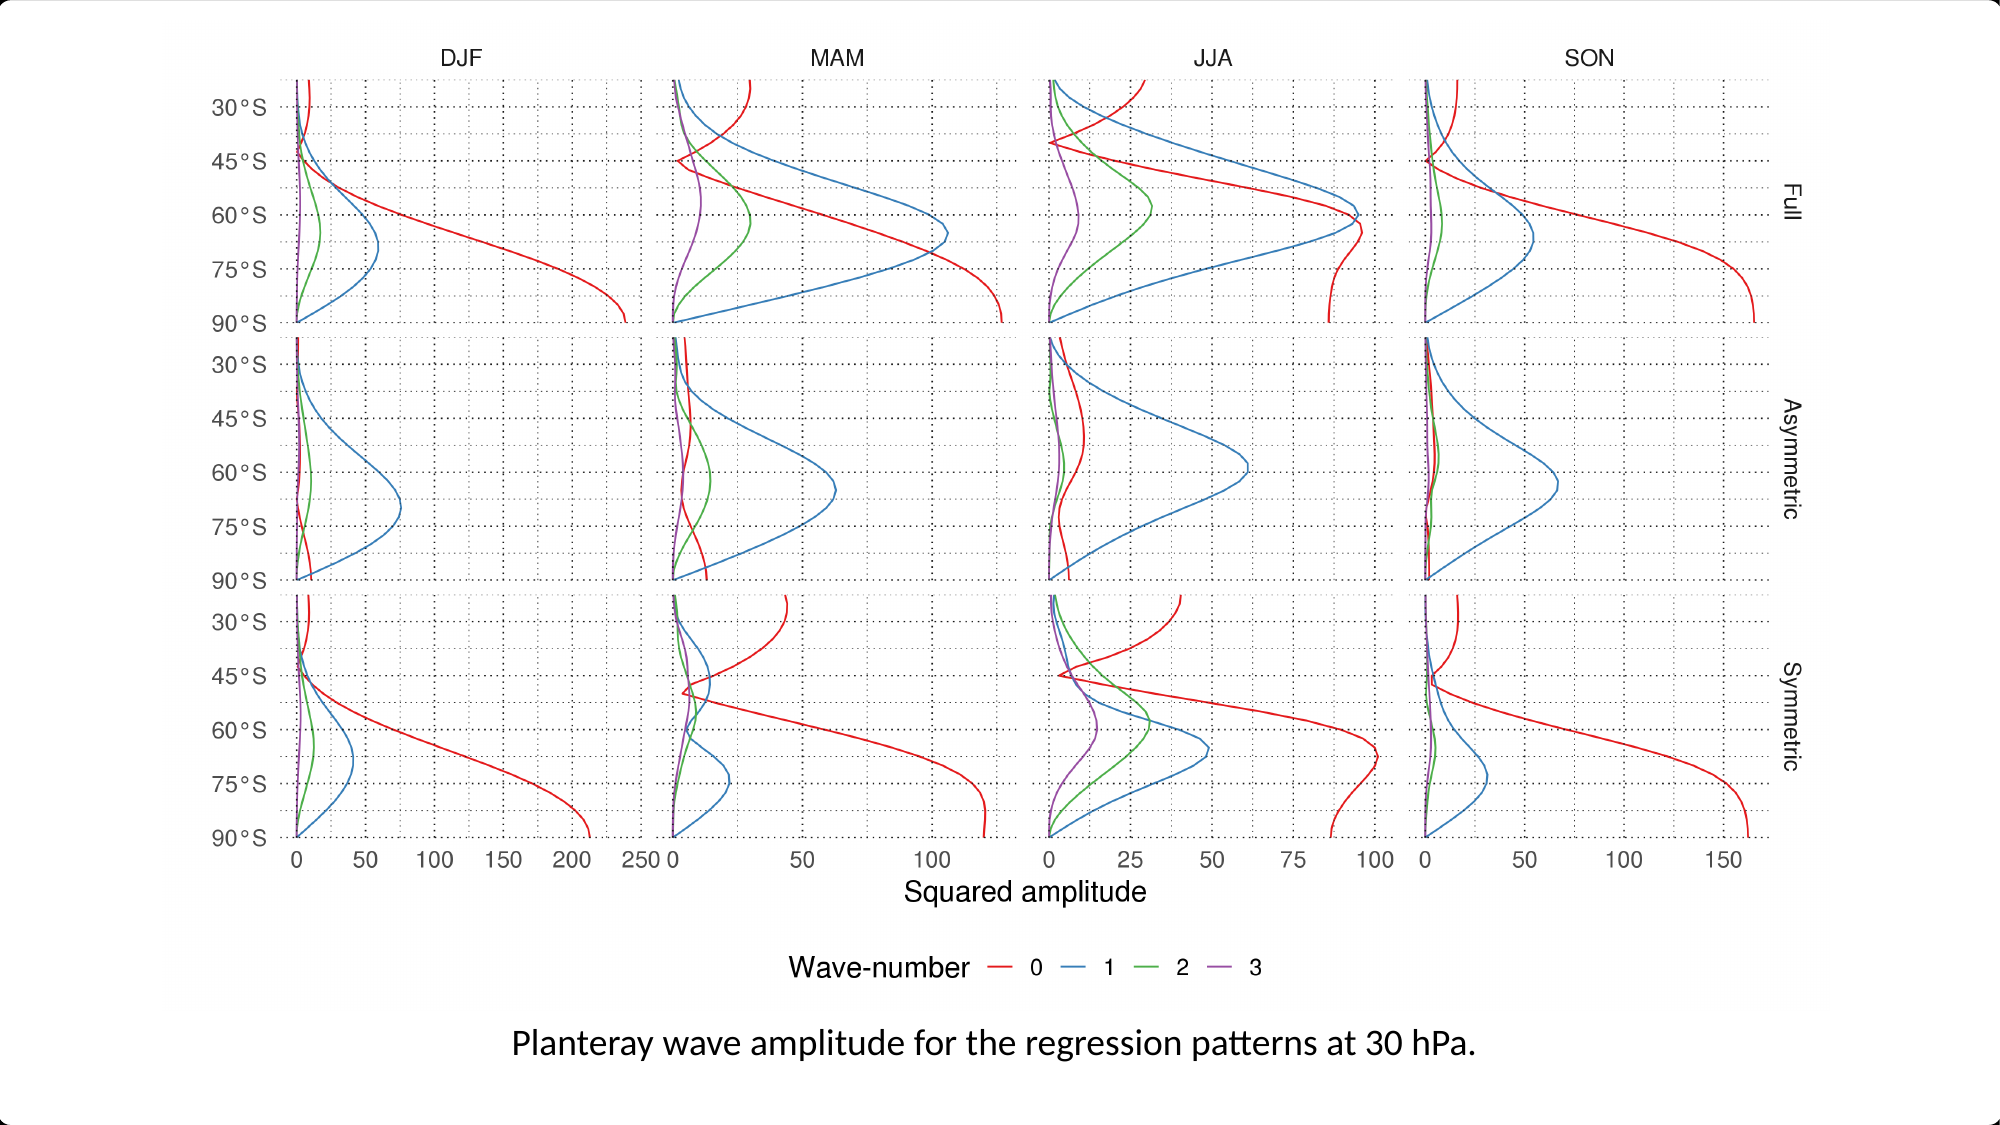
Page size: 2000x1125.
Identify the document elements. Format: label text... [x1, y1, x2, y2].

picture [162, 20, 1830, 1011]
text_box Planteray wave amplitude for the regression patterns at 30 hPa. [29, 1010, 1961, 1094]
